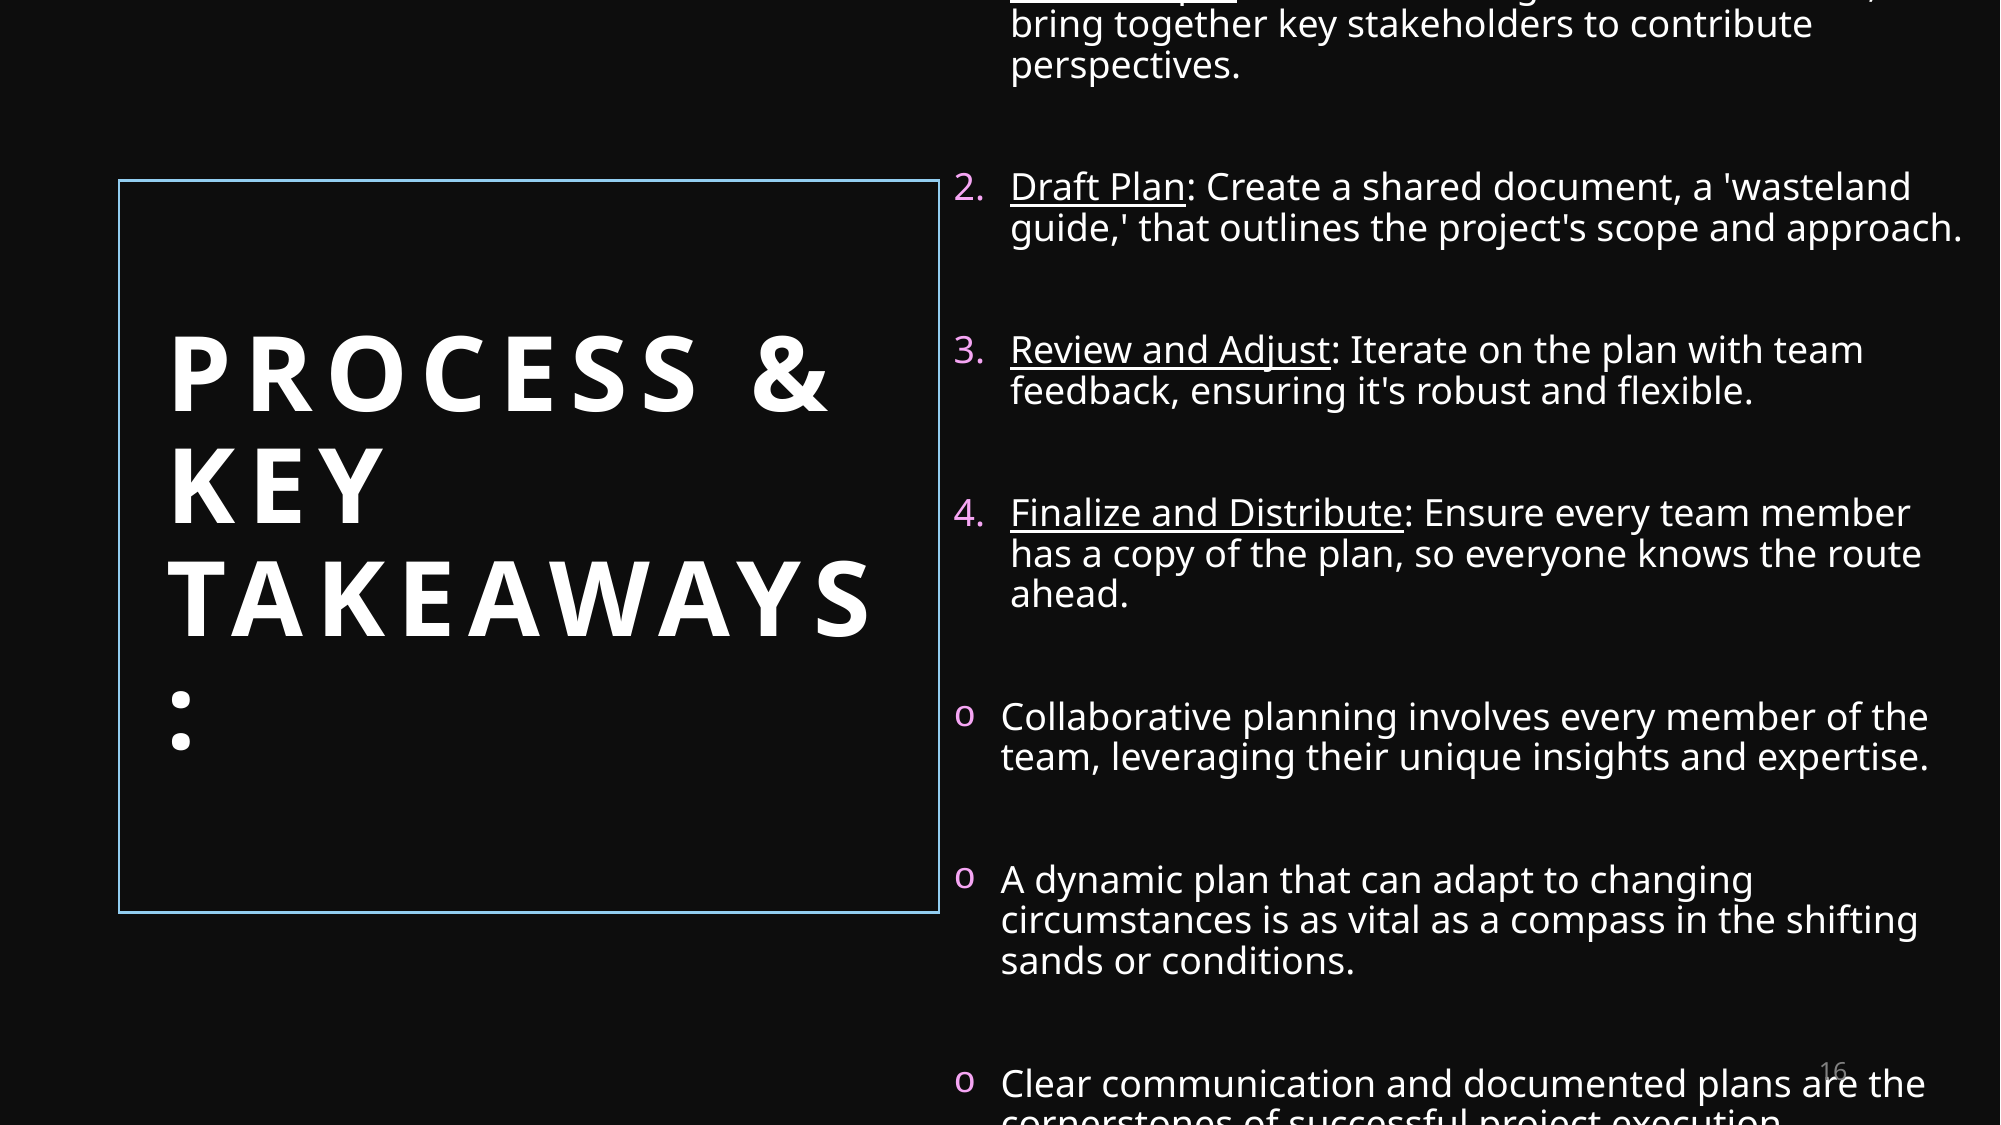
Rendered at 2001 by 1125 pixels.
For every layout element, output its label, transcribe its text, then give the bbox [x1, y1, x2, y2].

text_box [0, 0, 2000, 1125]
text_box Gather Input: Like assembling a council of elders, bring together key stakeholders to contribute perspectives. Draft Plan: Create a shared document, a 'wasteland guide,' that outlines the project's scope and approach. Review and Adjust: Iterate on the plan with team feedback, ensuring it's robust and flexible. Finalize and Distribute: Ensure every team member has a copy of the plan, so everyone knows the route ahead. Collaborative planning involves every member of the team, leveraging their unique insights and expertise. A dynamic plan that can adapt to changing circumstances is as vital as a compass in the shifting sands or conditions. Clear communication and documented plans are the cornerstones of successful project execution. [938, 52, 1984, 1058]
slide_number 16 [1412, 1042, 1863, 1103]
text_box [118, 179, 938, 914]
